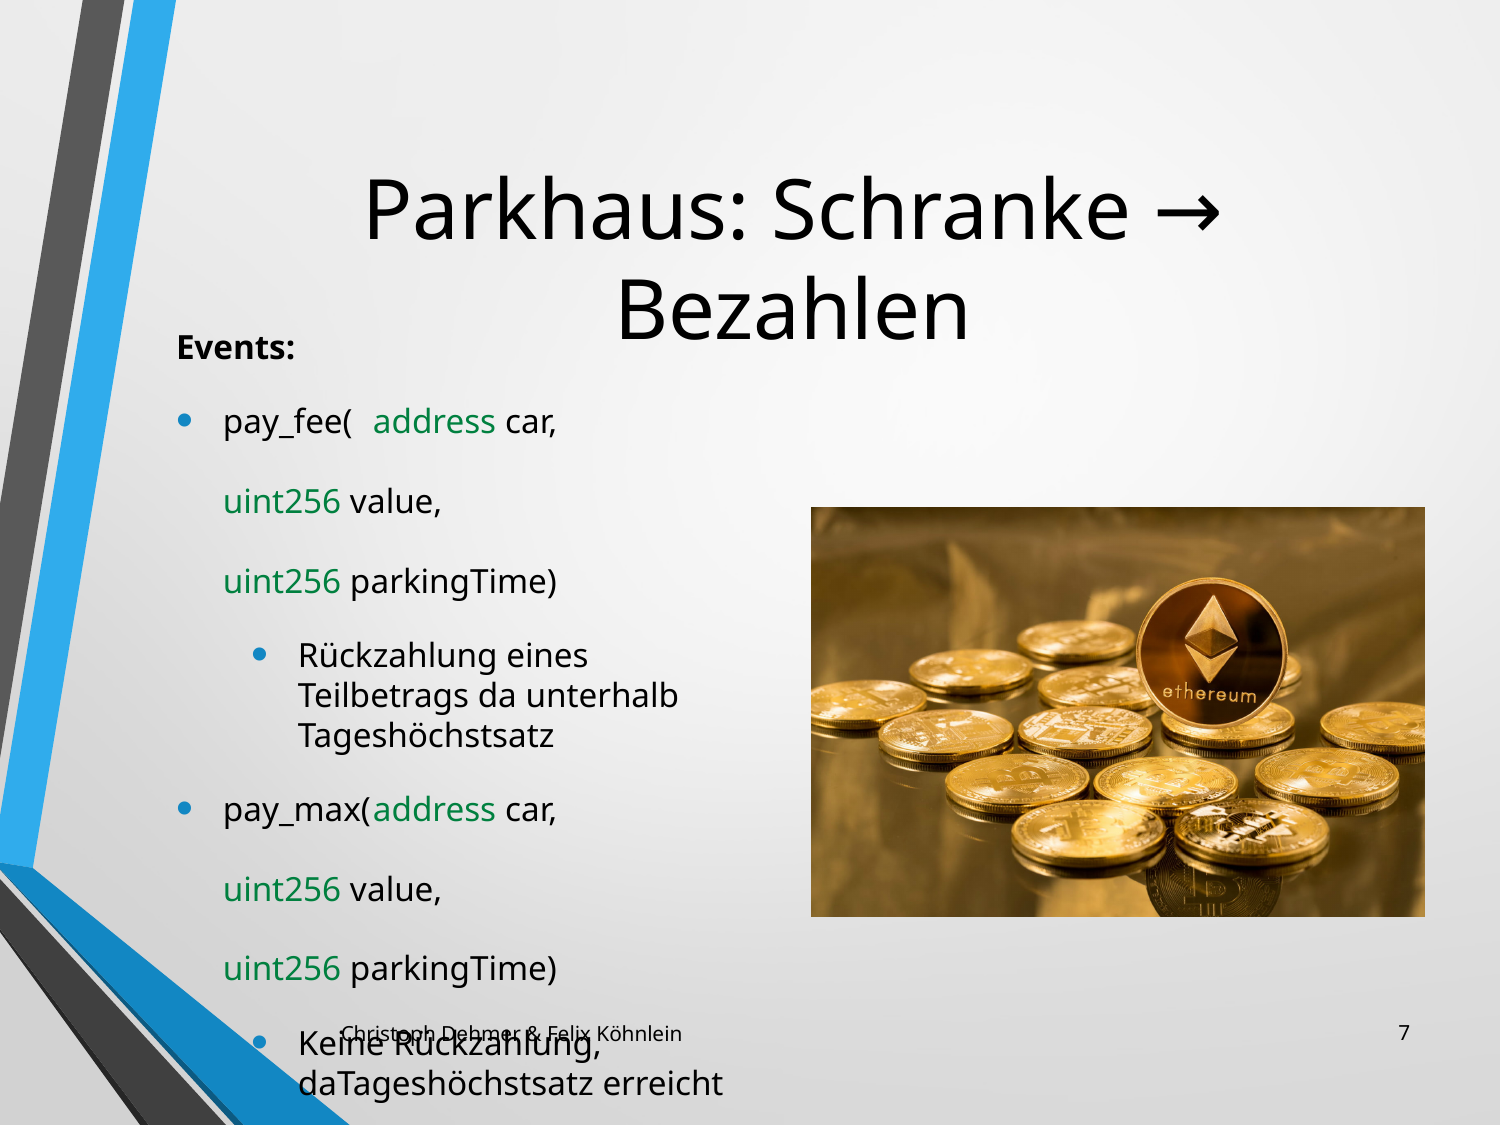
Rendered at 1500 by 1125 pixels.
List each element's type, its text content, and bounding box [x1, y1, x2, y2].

list Events: pay_fee( address car, uint256 value, uint256 parkingTime) Rückzahlung eines Teilbetrags da unterhalb Tageshöchstsatz pay_max( address car, uint256 value, uint256 parkingTime) Keine Rückzahlung, daTageshöchstsatz erreicht [161, 437, 775, 991]
title Parkhaus: Schranke → Bezahlen [161, 112, 1425, 400]
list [811, 507, 1426, 917]
footer Christoph Dehmer & Felix Köhnlein [325, 1003, 1198, 1064]
slide_number 7 [1357, 1003, 1425, 1064]
